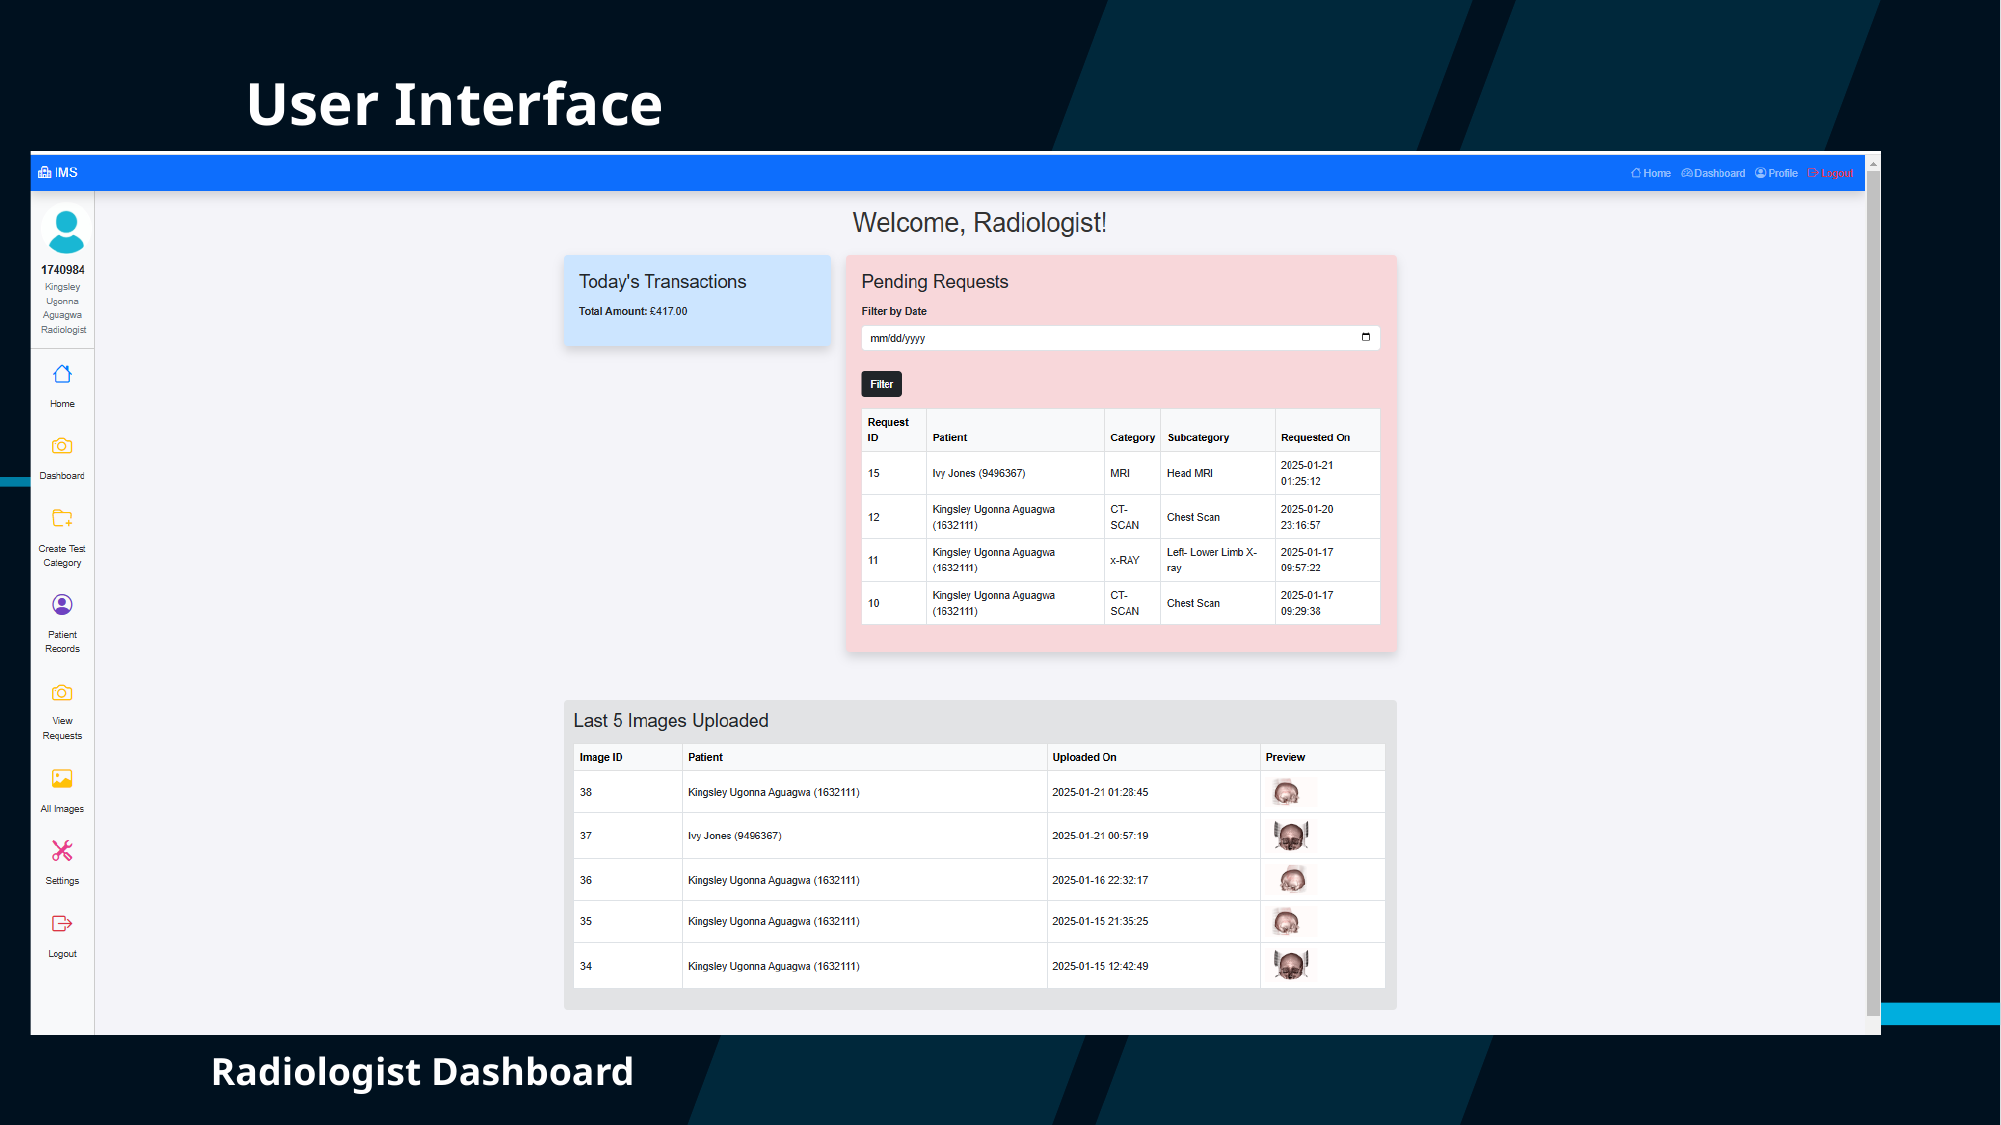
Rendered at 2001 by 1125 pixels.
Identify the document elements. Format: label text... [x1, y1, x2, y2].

picture [30, 151, 1881, 1035]
slide_number 37 [1760, 1035, 1851, 1045]
text_box Radiologist Dashboard [195, 1040, 721, 1100]
text_box User Interface [231, 59, 1081, 145]
